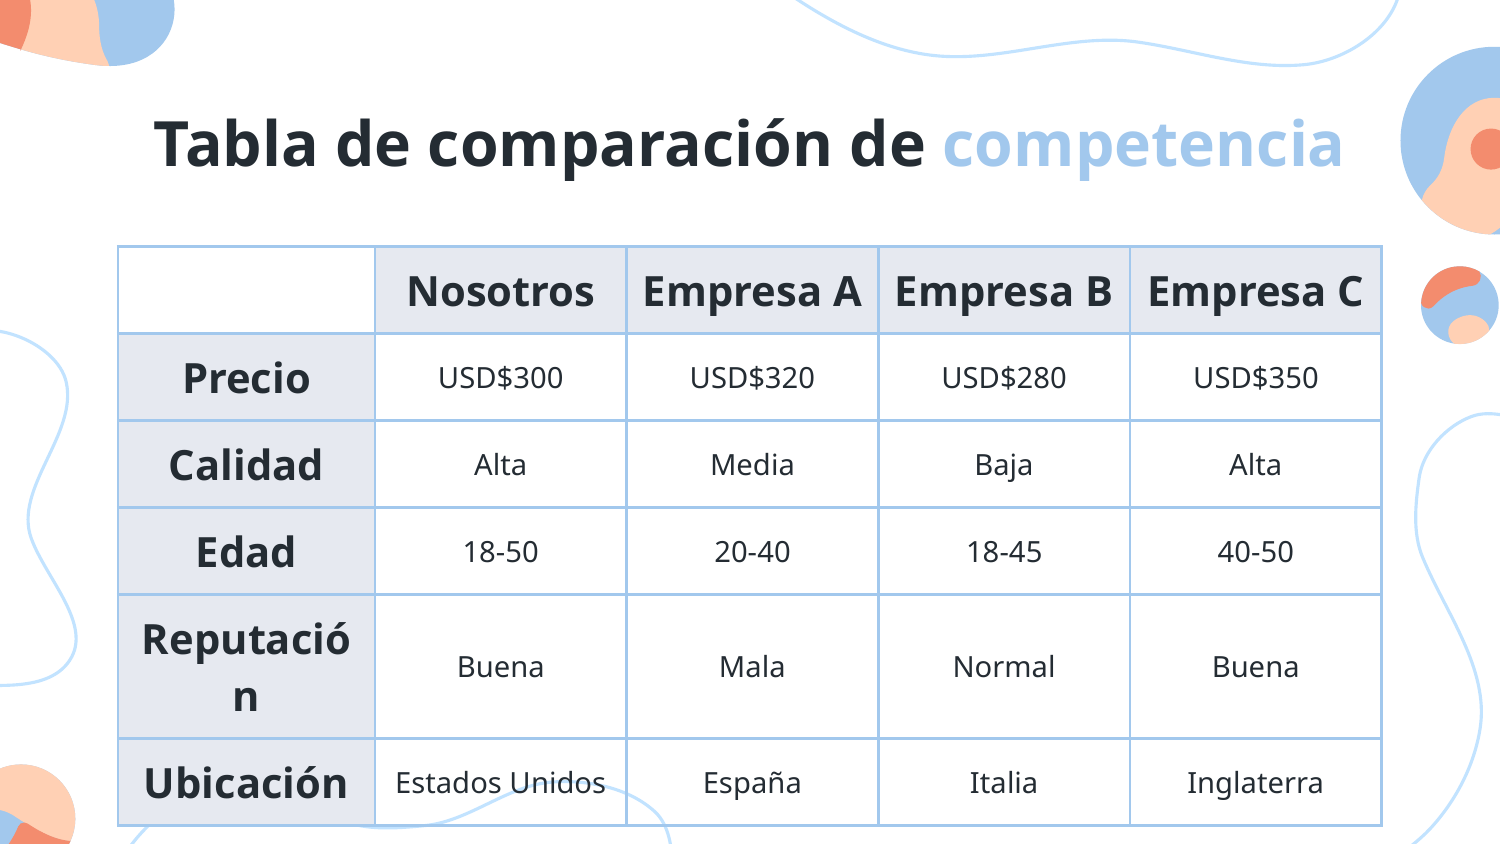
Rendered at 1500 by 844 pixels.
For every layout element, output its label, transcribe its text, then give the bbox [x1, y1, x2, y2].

table_cell Alta [1131, 422, 1380, 506]
table_header Nosotros [376, 248, 625, 332]
table_cell USD$280 [880, 335, 1129, 419]
table_cell Italia [880, 740, 1129, 824]
table_header [119, 248, 374, 332]
table_cell Edad [119, 509, 374, 593]
table_cell Baja [880, 422, 1129, 506]
table_cell Buena [1131, 596, 1380, 737]
table_cell Buena [376, 596, 625, 737]
table_cell 18-45 [880, 509, 1129, 593]
table_cell Alta [376, 422, 625, 506]
table_header Empresa B [880, 248, 1129, 332]
table_header Empresa A [628, 248, 877, 332]
table_cell USD$320 [628, 335, 877, 419]
table_cell 18-50 [376, 509, 625, 593]
table_cell Inglaterra [1131, 740, 1380, 824]
table_cell Normal [880, 596, 1129, 737]
table_cell Calidad [119, 422, 374, 506]
table_cell Estados Unidos [376, 740, 625, 824]
table_cell USD$300 [376, 335, 625, 419]
title Tabla de comparación de competencia [118, 88, 1382, 193]
table_cell Mala [628, 596, 877, 737]
table_cell Media [628, 422, 877, 506]
table_cell USD$350 [1131, 335, 1380, 419]
table_cell Ubicación [119, 740, 374, 824]
table_cell España [628, 740, 877, 824]
table_cell Precio [119, 335, 374, 419]
table_cell Reputación [119, 596, 374, 737]
table_cell 40-50 [1131, 509, 1380, 593]
table_header Empresa C [1131, 248, 1380, 332]
table_cell 20-40 [628, 509, 877, 593]
